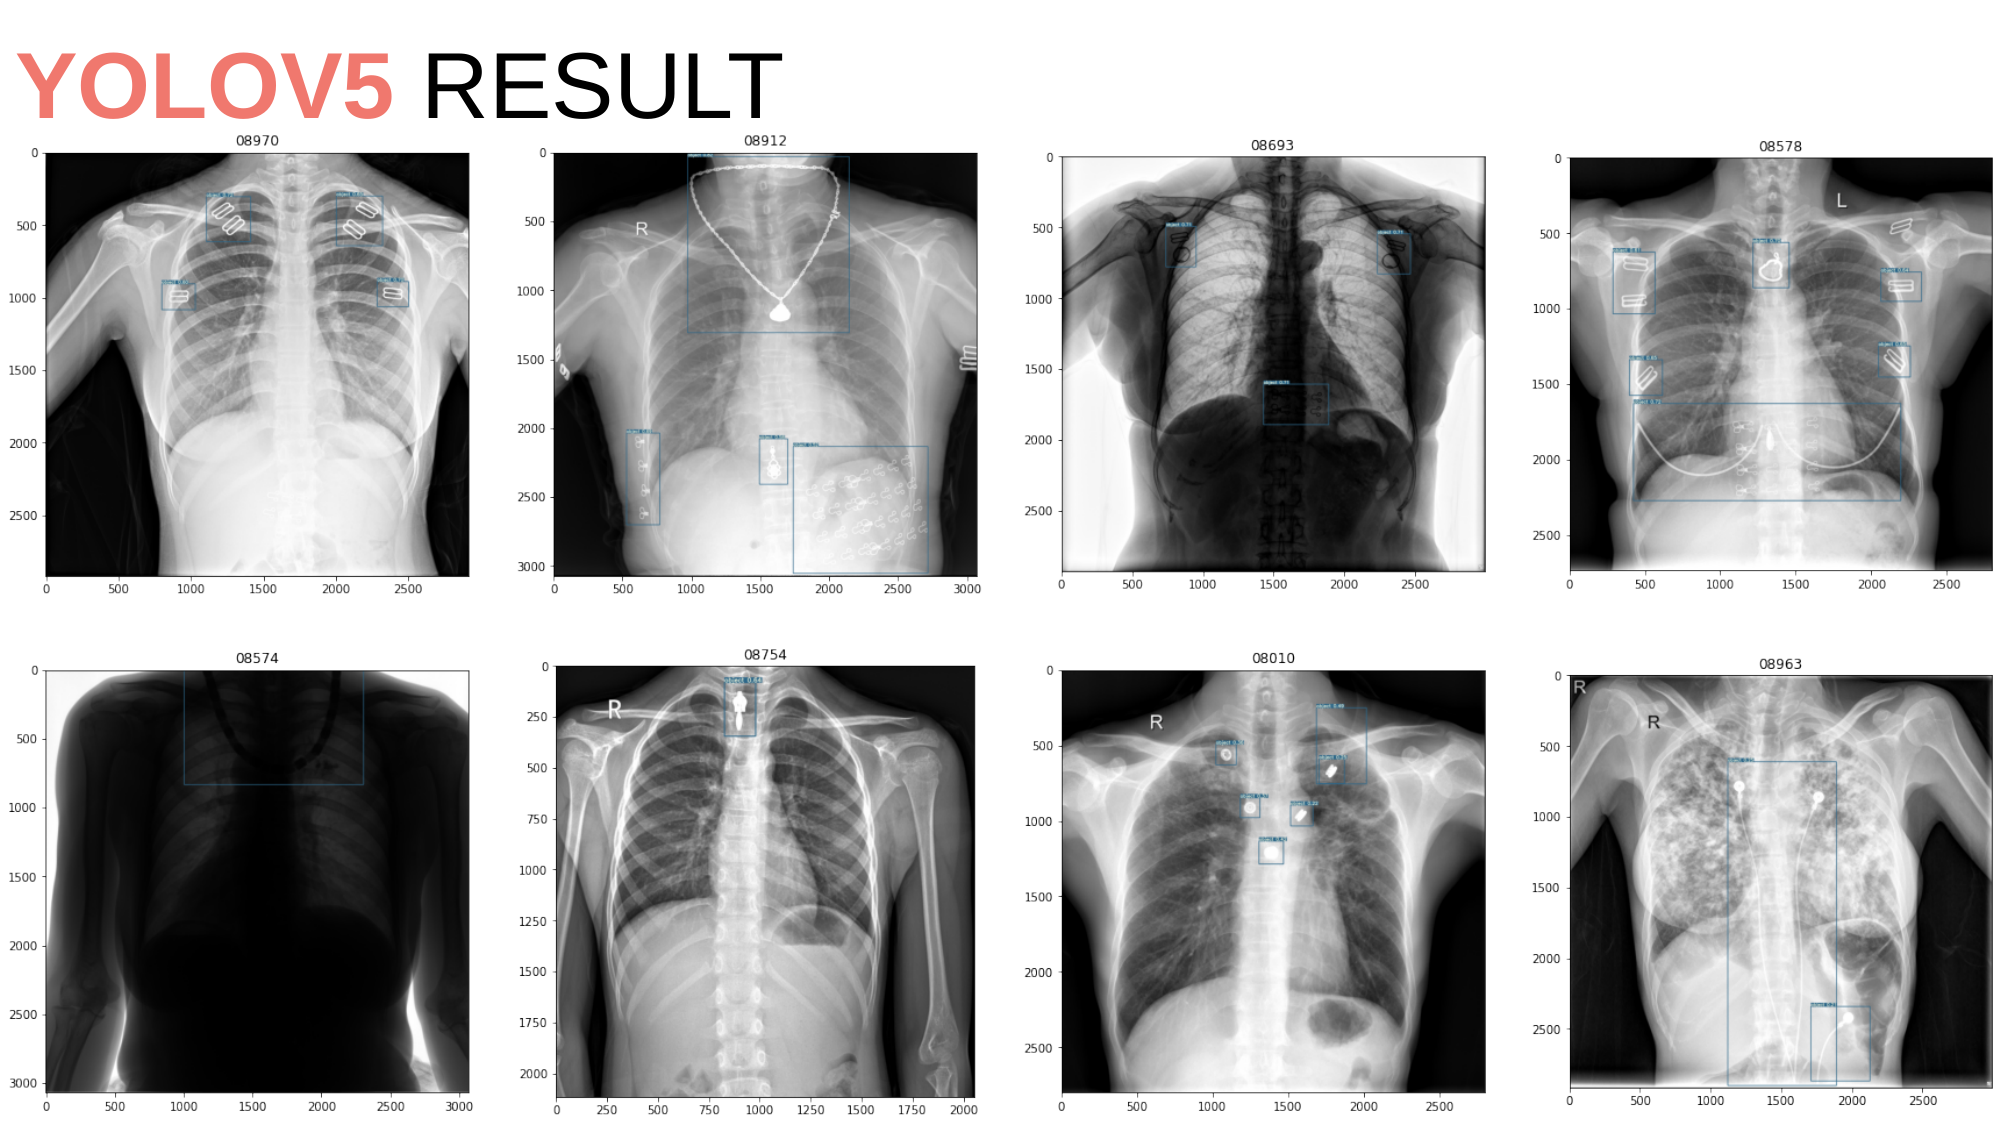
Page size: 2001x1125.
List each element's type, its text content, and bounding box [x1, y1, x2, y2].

text_box YOLOV5 RESULT [0, 0, 909, 124]
picture [0, 125, 2000, 1125]
